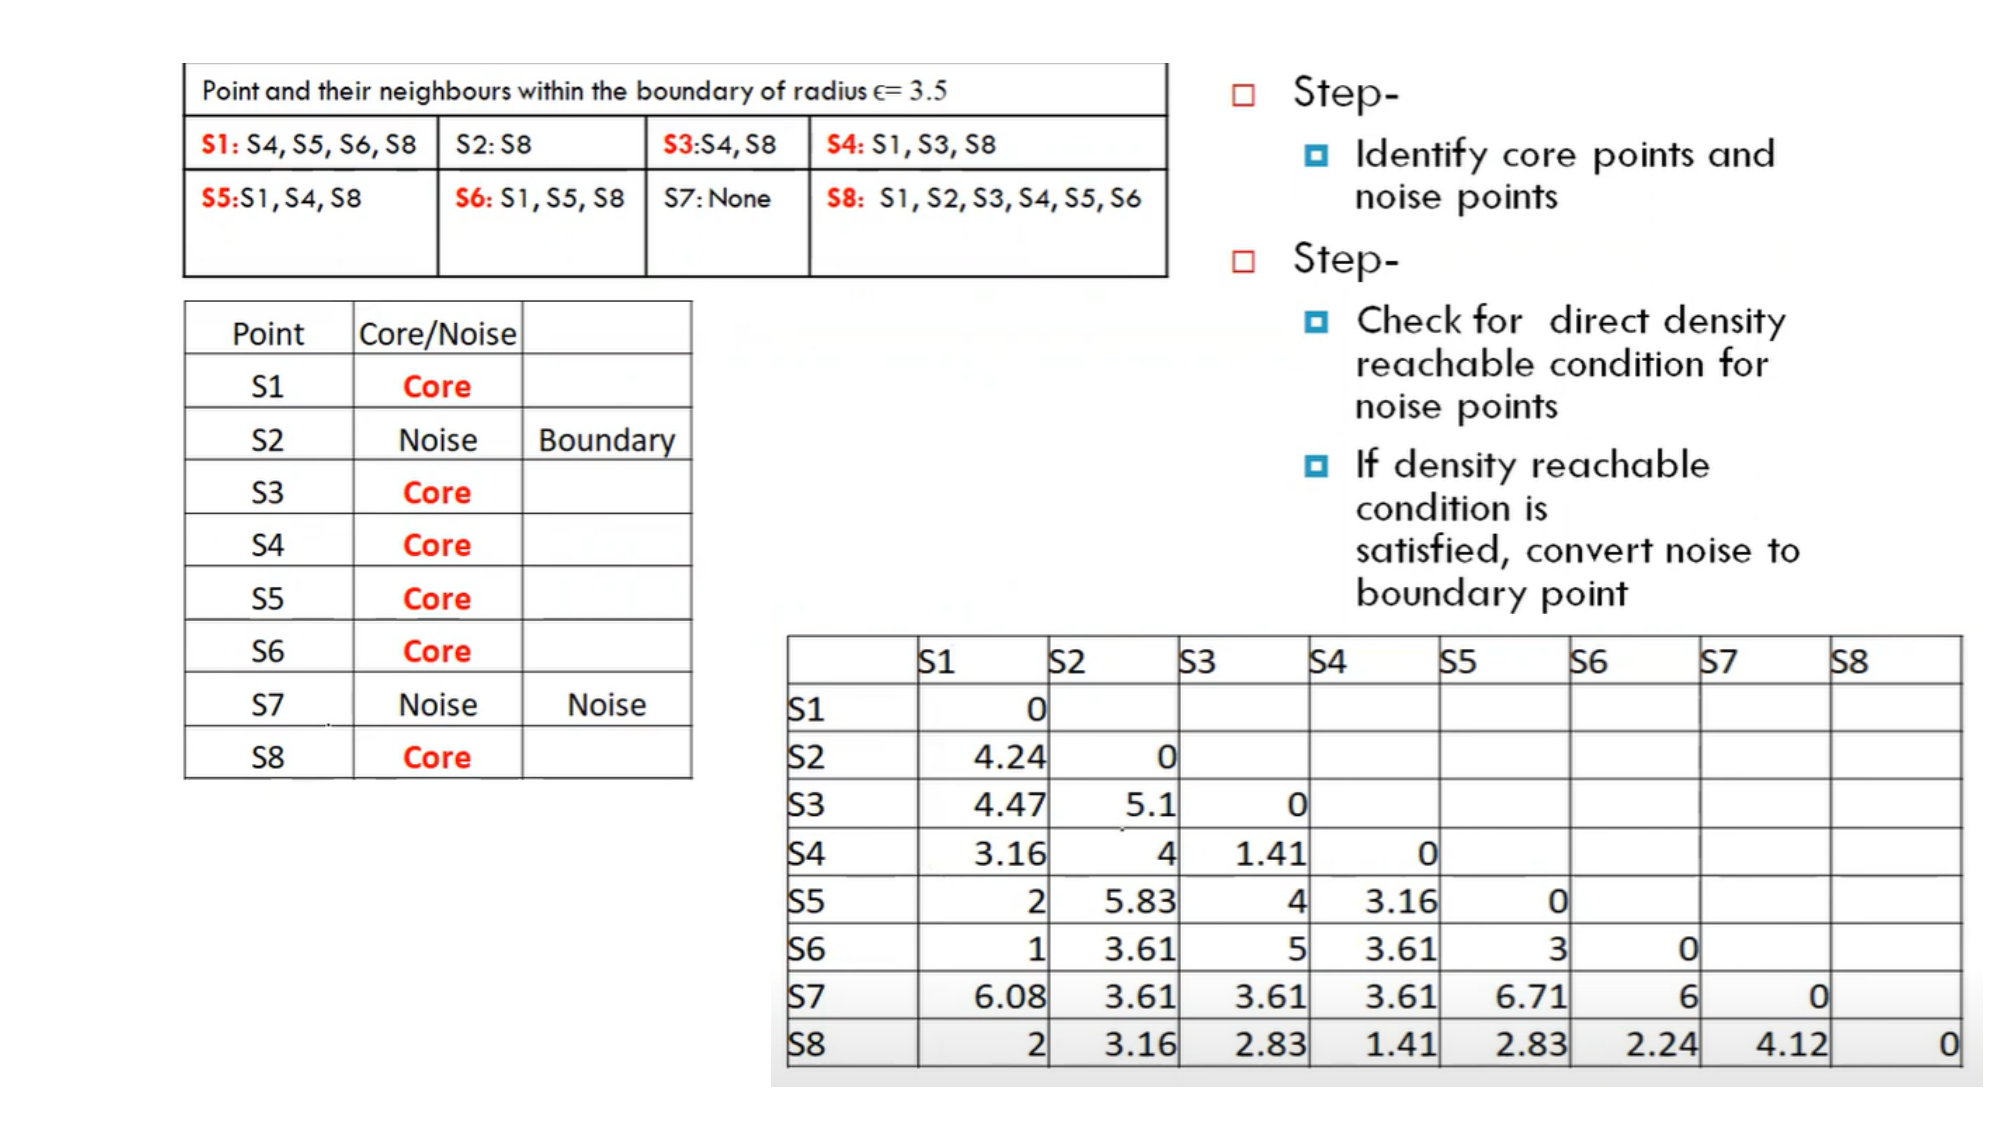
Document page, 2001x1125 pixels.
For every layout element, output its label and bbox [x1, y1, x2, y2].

list [119, 63, 1863, 801]
picture [771, 624, 1983, 1087]
